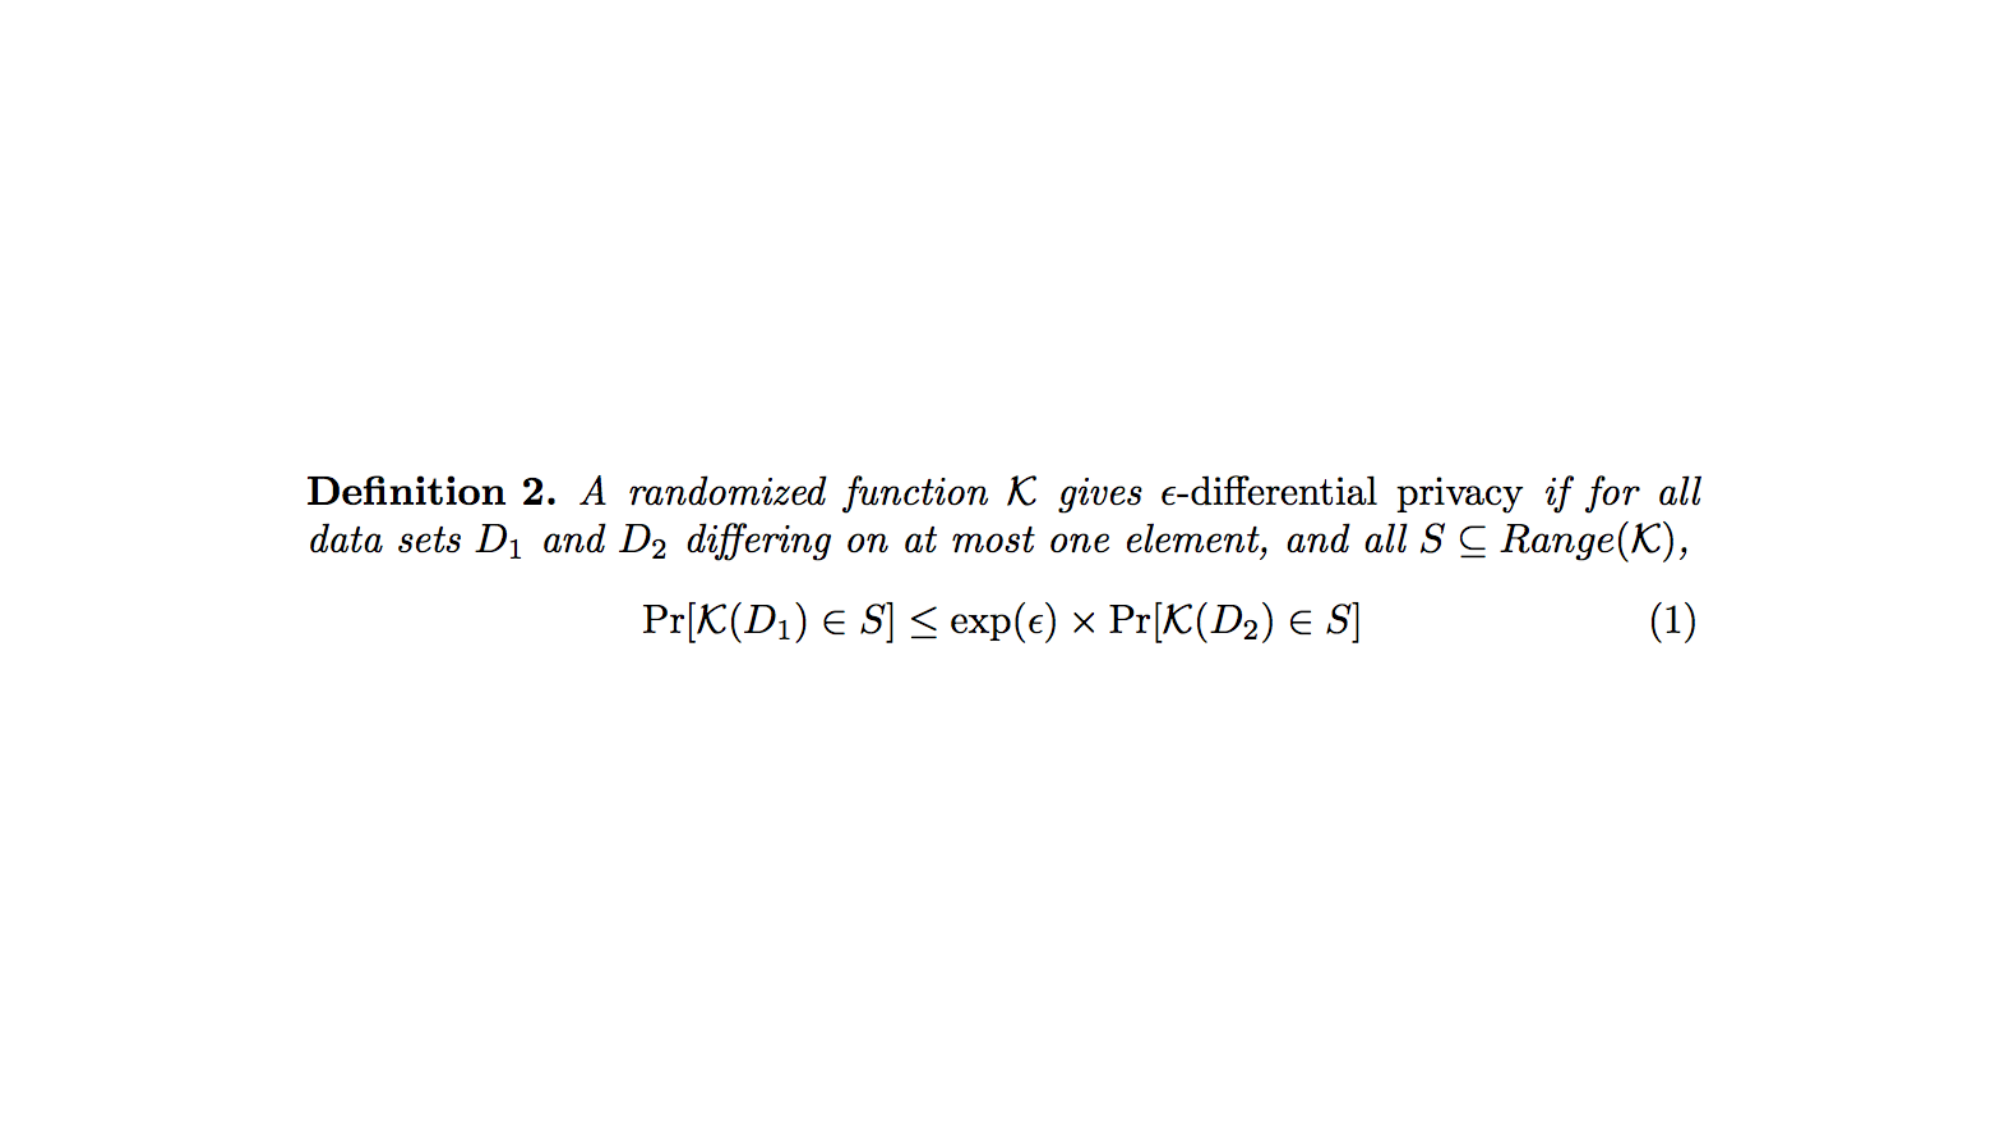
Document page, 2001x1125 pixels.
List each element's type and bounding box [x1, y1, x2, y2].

picture [295, 460, 1722, 696]
